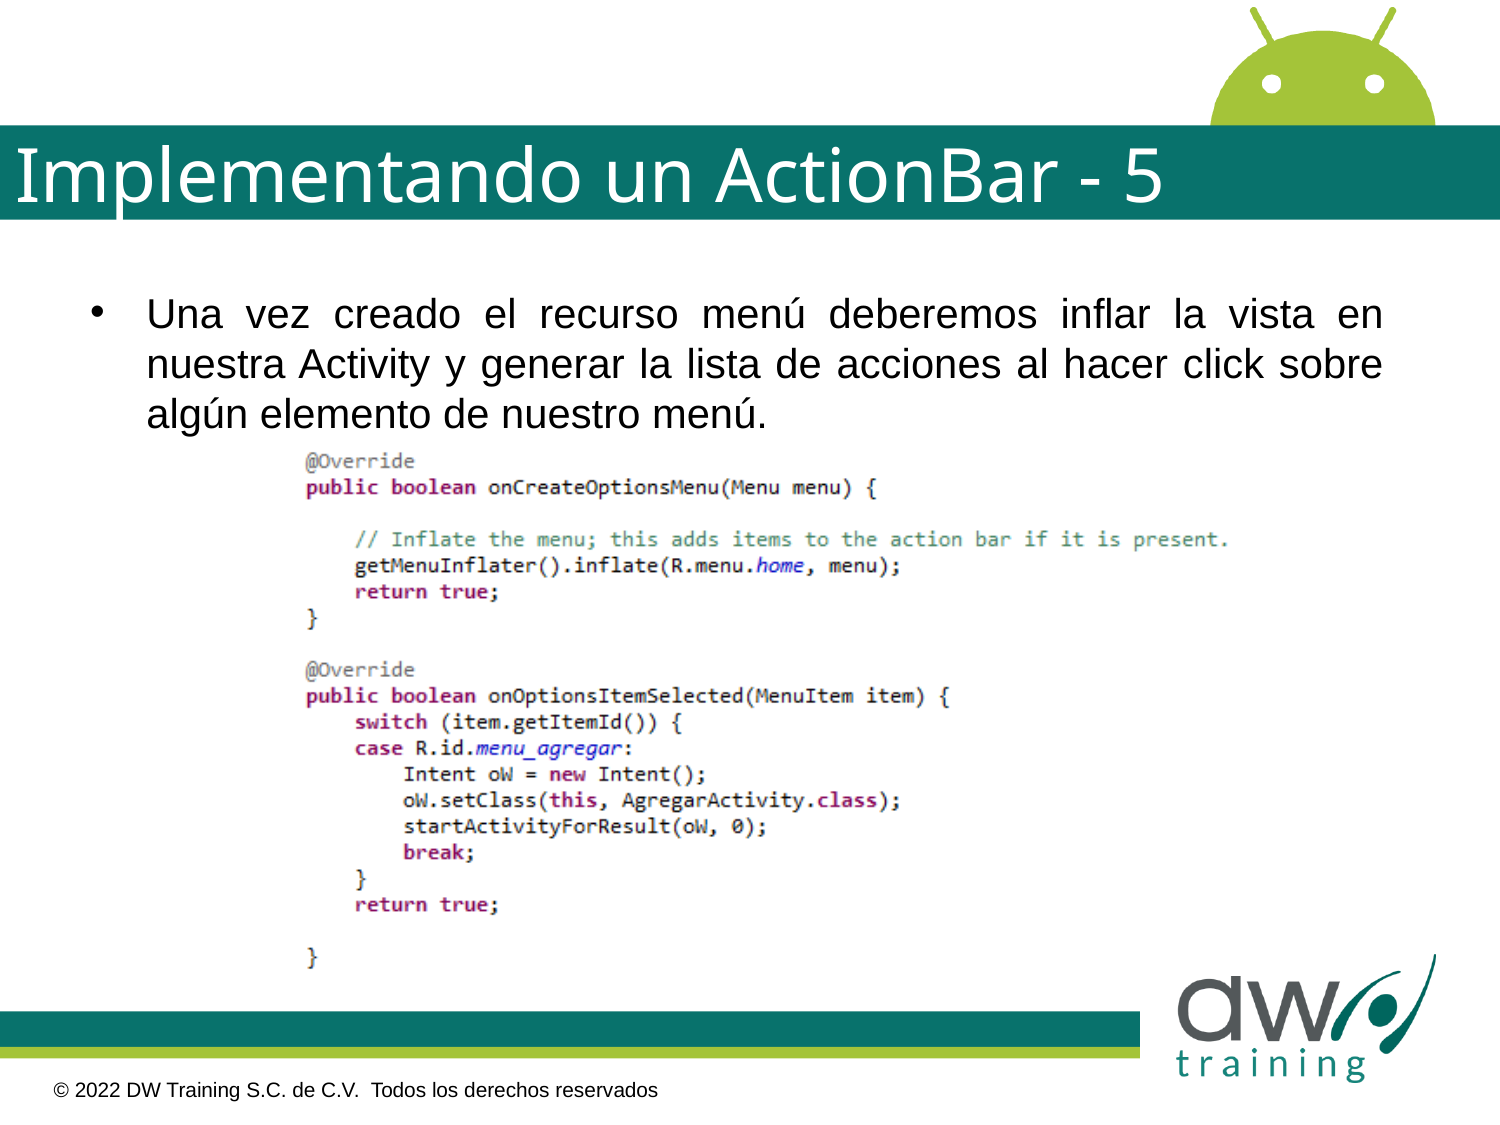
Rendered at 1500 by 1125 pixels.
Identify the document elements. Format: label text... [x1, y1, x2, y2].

title Implementando un ActionBar - 5 [0, 125, 1199, 220]
picture [300, 444, 1243, 977]
picture [1175, 954, 1436, 1083]
list Una vez creado el recurso menú deberemos inflar la vista en nuestra Activity y generar la lista de acciones al hacer click sobre algún elemento de nuestro menú. [75, 278, 1400, 1022]
picture [1210, 7, 1436, 125]
